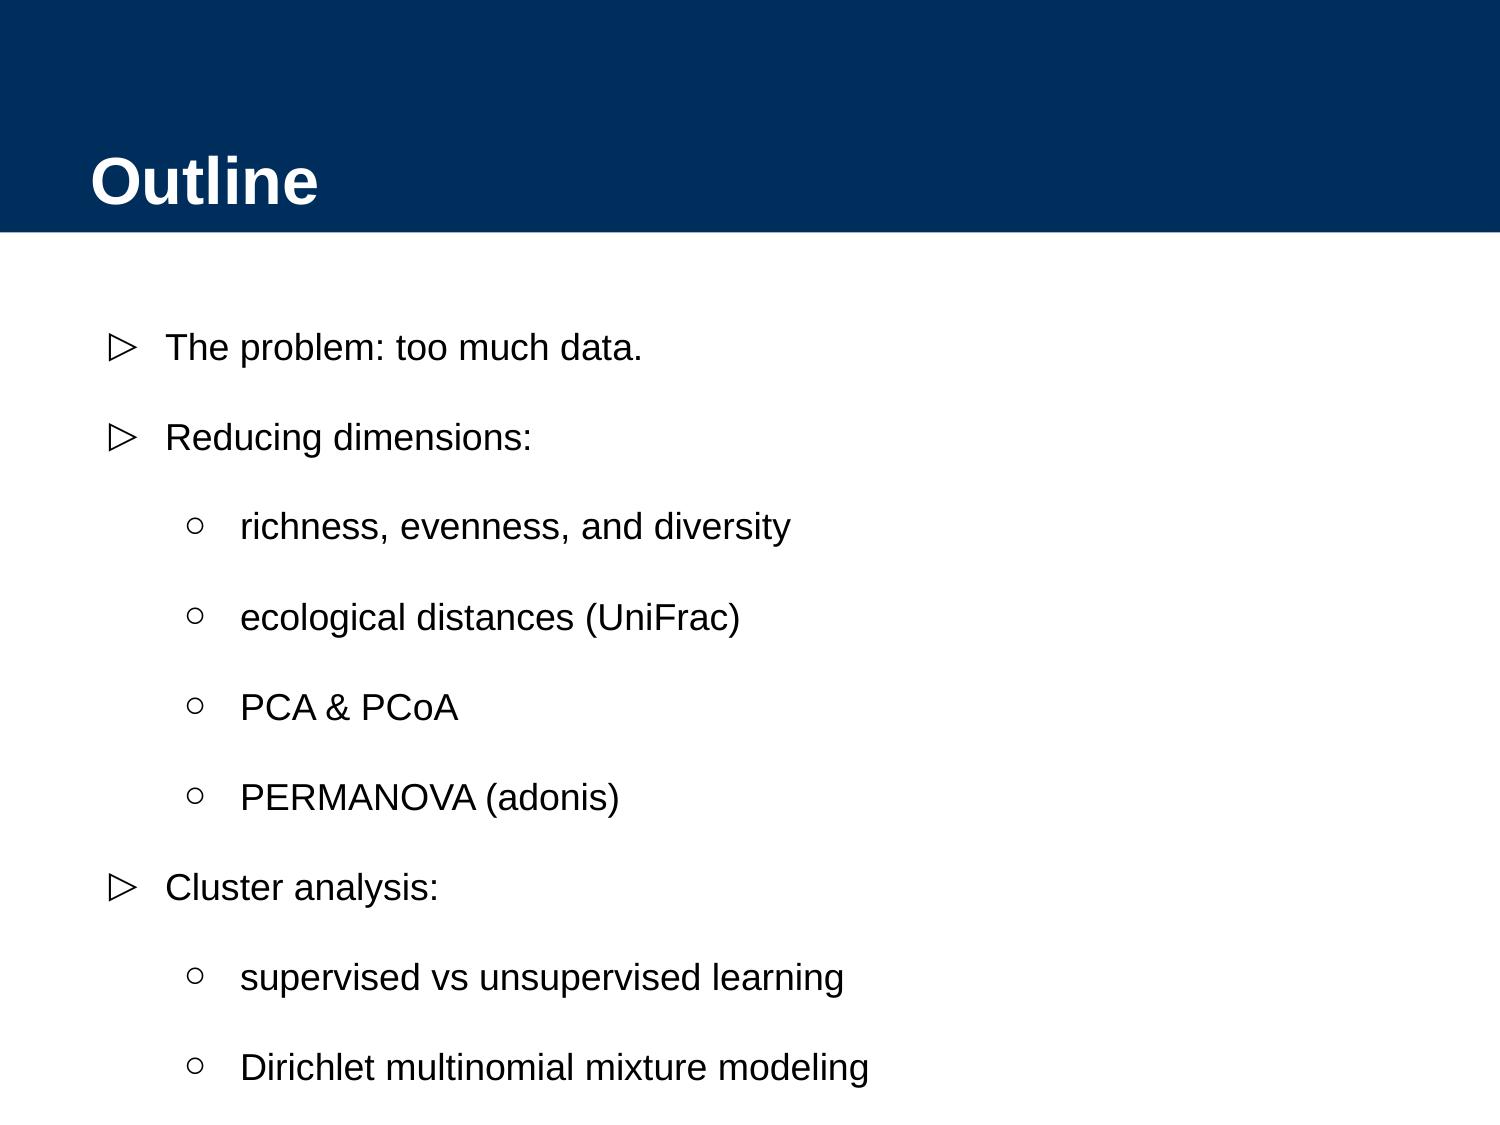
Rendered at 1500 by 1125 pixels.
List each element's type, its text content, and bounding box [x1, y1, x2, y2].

list The problem: too much data. Reducing dimensions: richness, evenness, and diversity ecological distances (UniFrac) PCA & PCoA PERMANOVA (adonis) Cluster analysis: supervised vs unsupervised learning Dirichlet multinomial mixture modeling [75, 262, 1425, 1078]
text_box [0, 0, 1500, 233]
title Outline [75, 45, 1478, 233]
